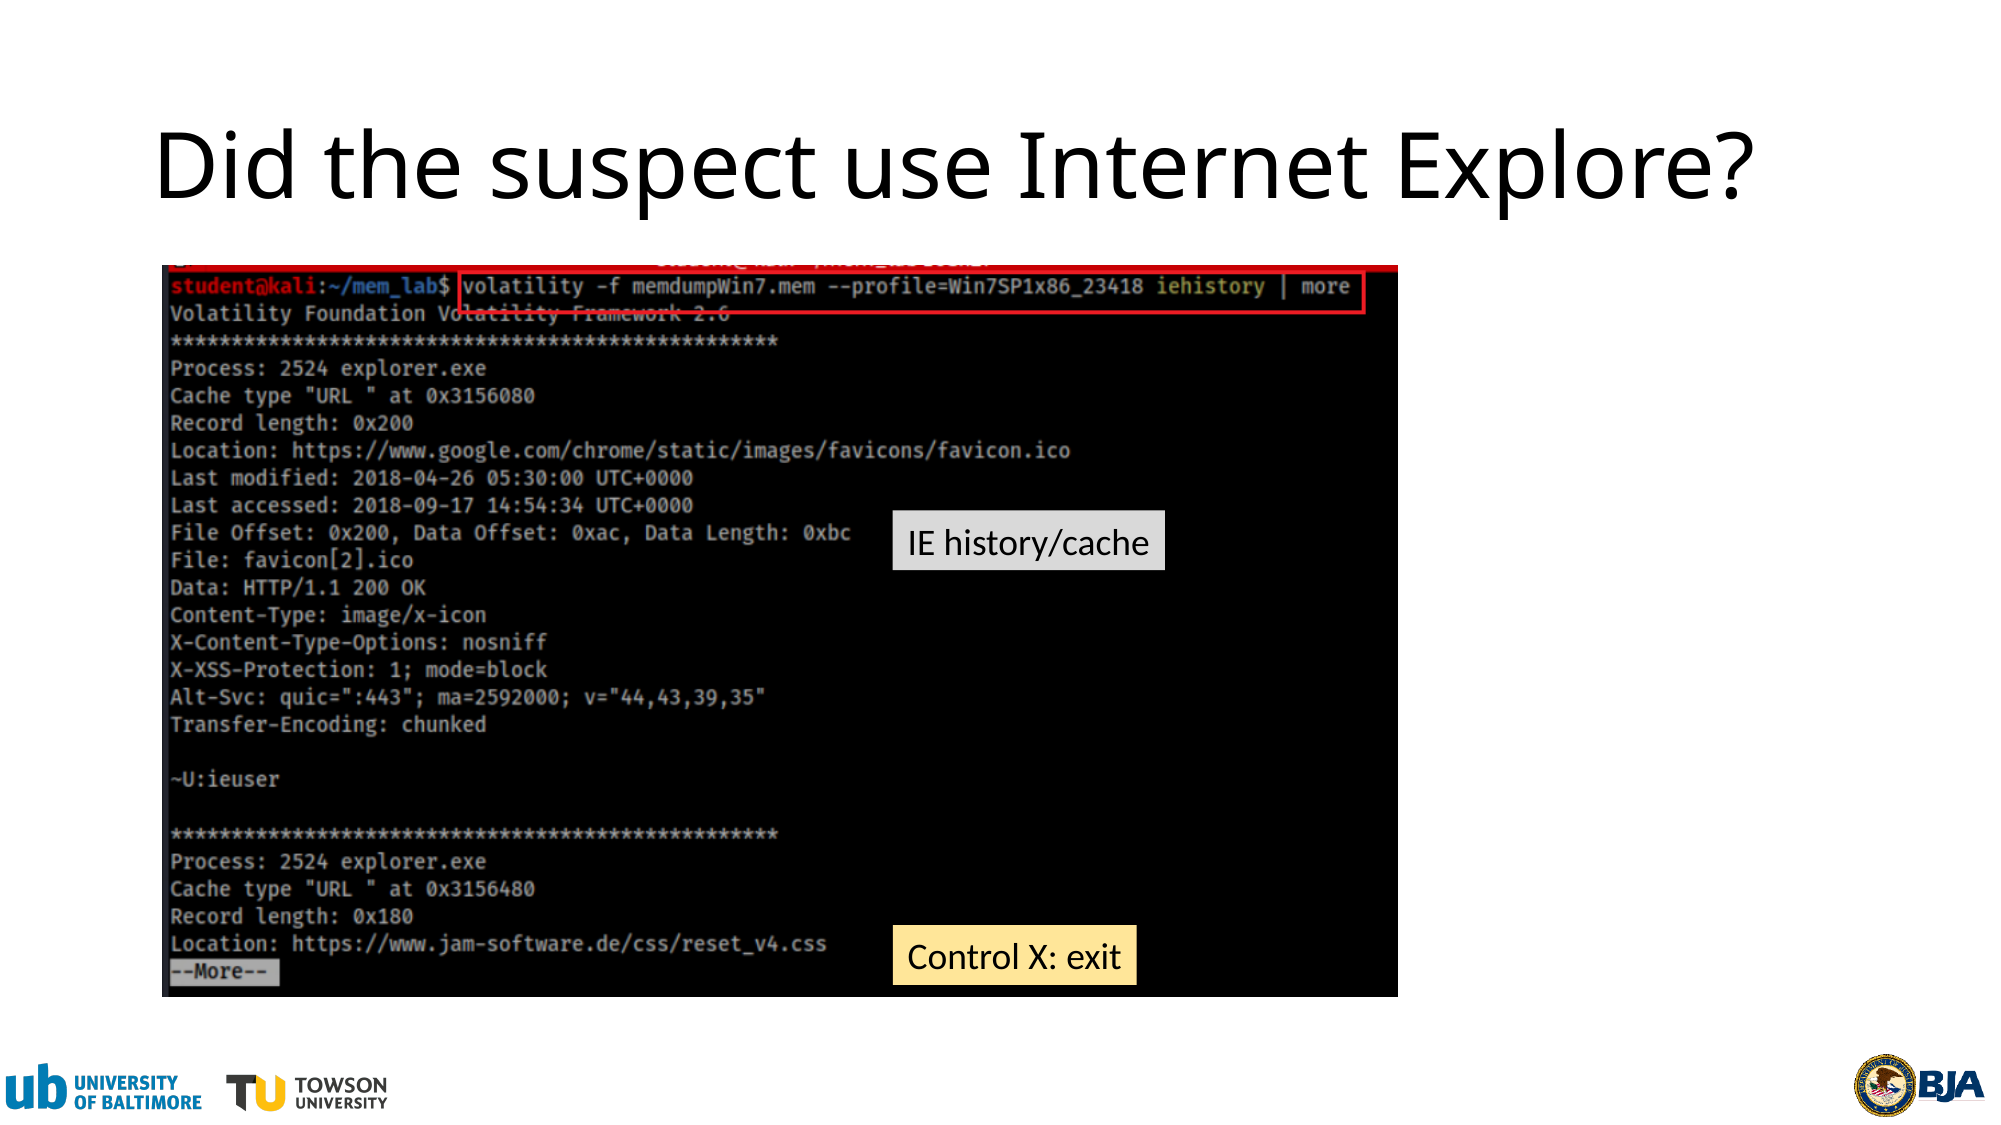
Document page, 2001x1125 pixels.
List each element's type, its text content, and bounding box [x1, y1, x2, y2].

picture [0, 1031, 407, 1125]
picture [1854, 1054, 1986, 1117]
picture [162, 265, 1398, 997]
title Did the suspect use Internet Explore? [137, 59, 1863, 278]
